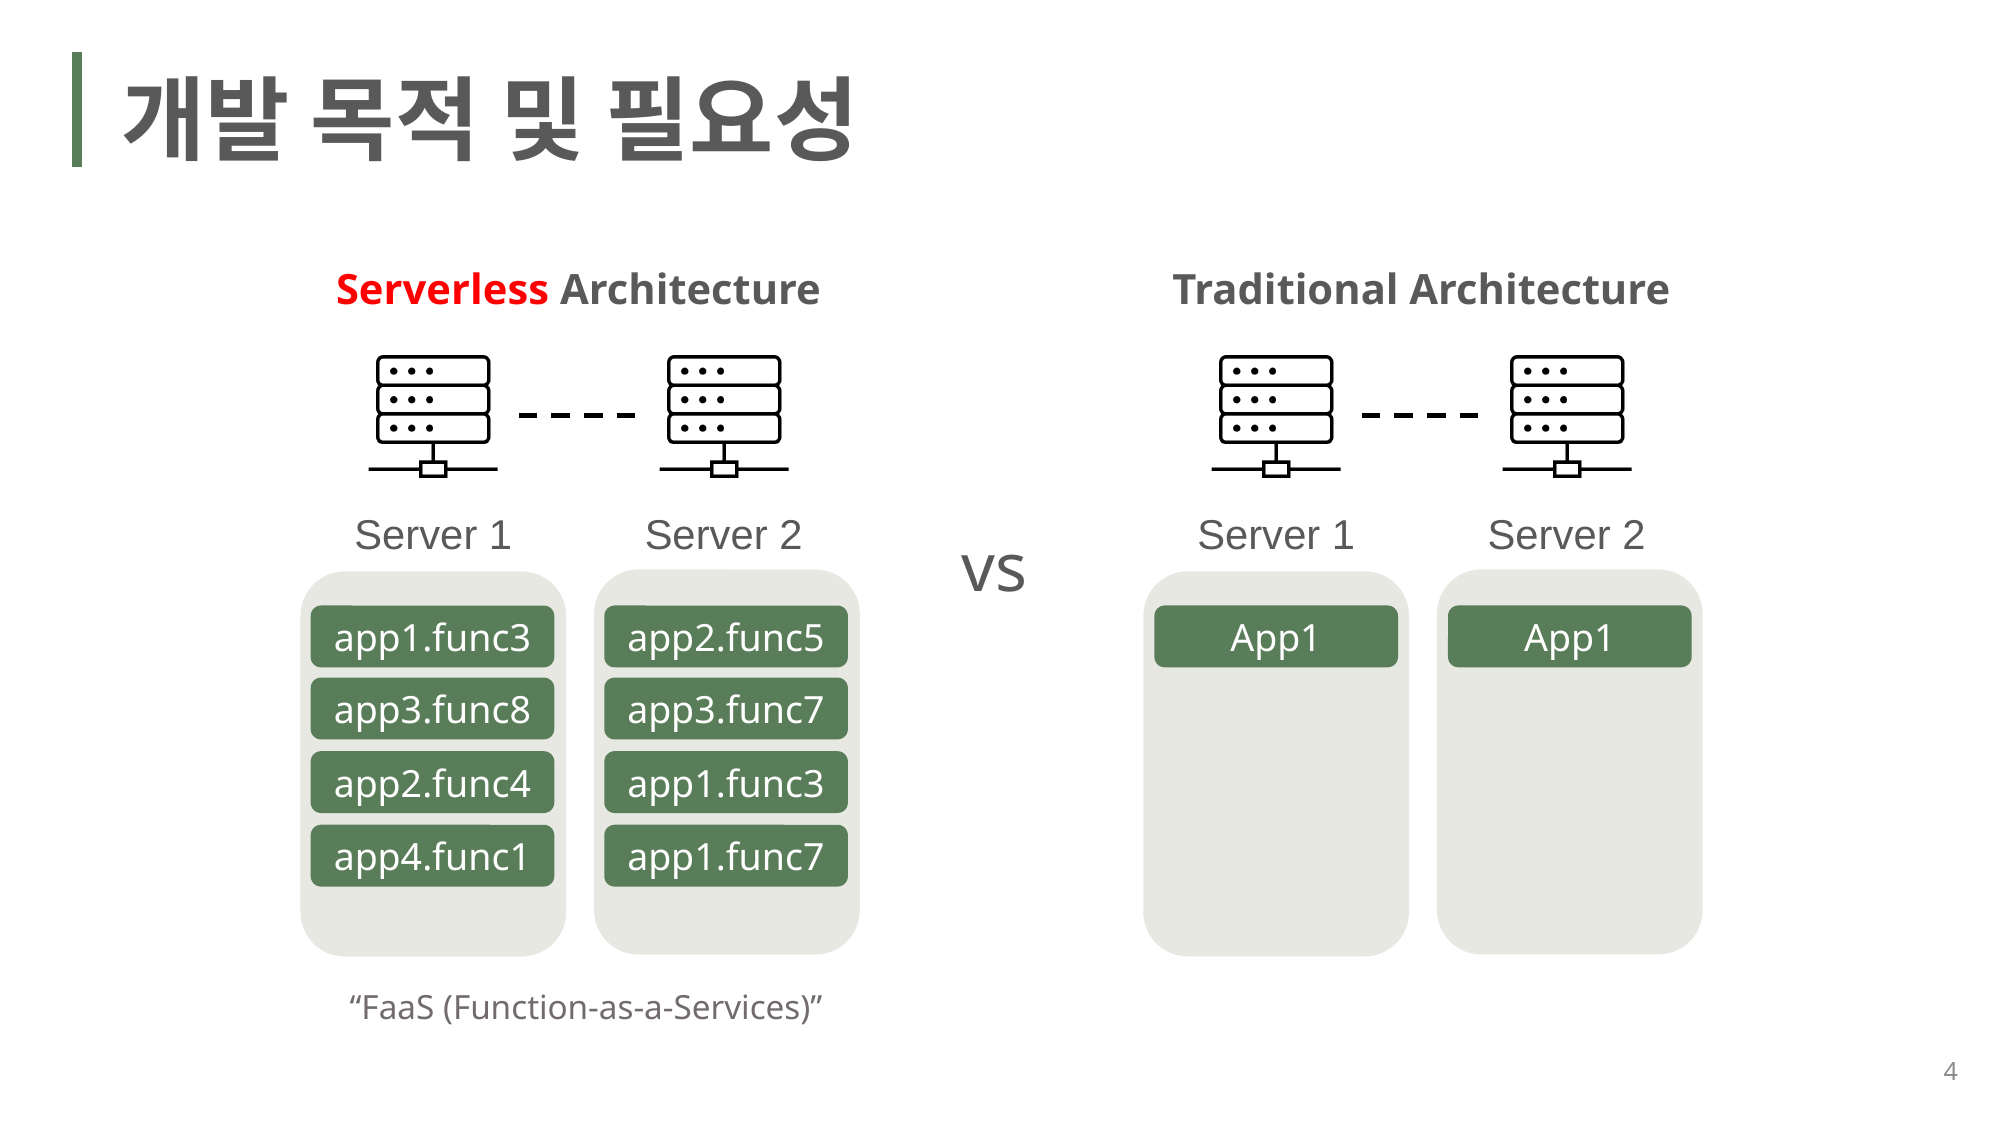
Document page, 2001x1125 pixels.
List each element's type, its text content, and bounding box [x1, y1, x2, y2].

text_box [1109, 230, 1734, 957]
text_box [266, 230, 891, 957]
slide_number 4 [1522, 1042, 1973, 1103]
text_box 개발 목적 및 필요성 [106, 41, 1071, 206]
text_box “FaaS (Function-as-a-Services)” [266, 983, 907, 1083]
text_box vs [909, 487, 1080, 652]
